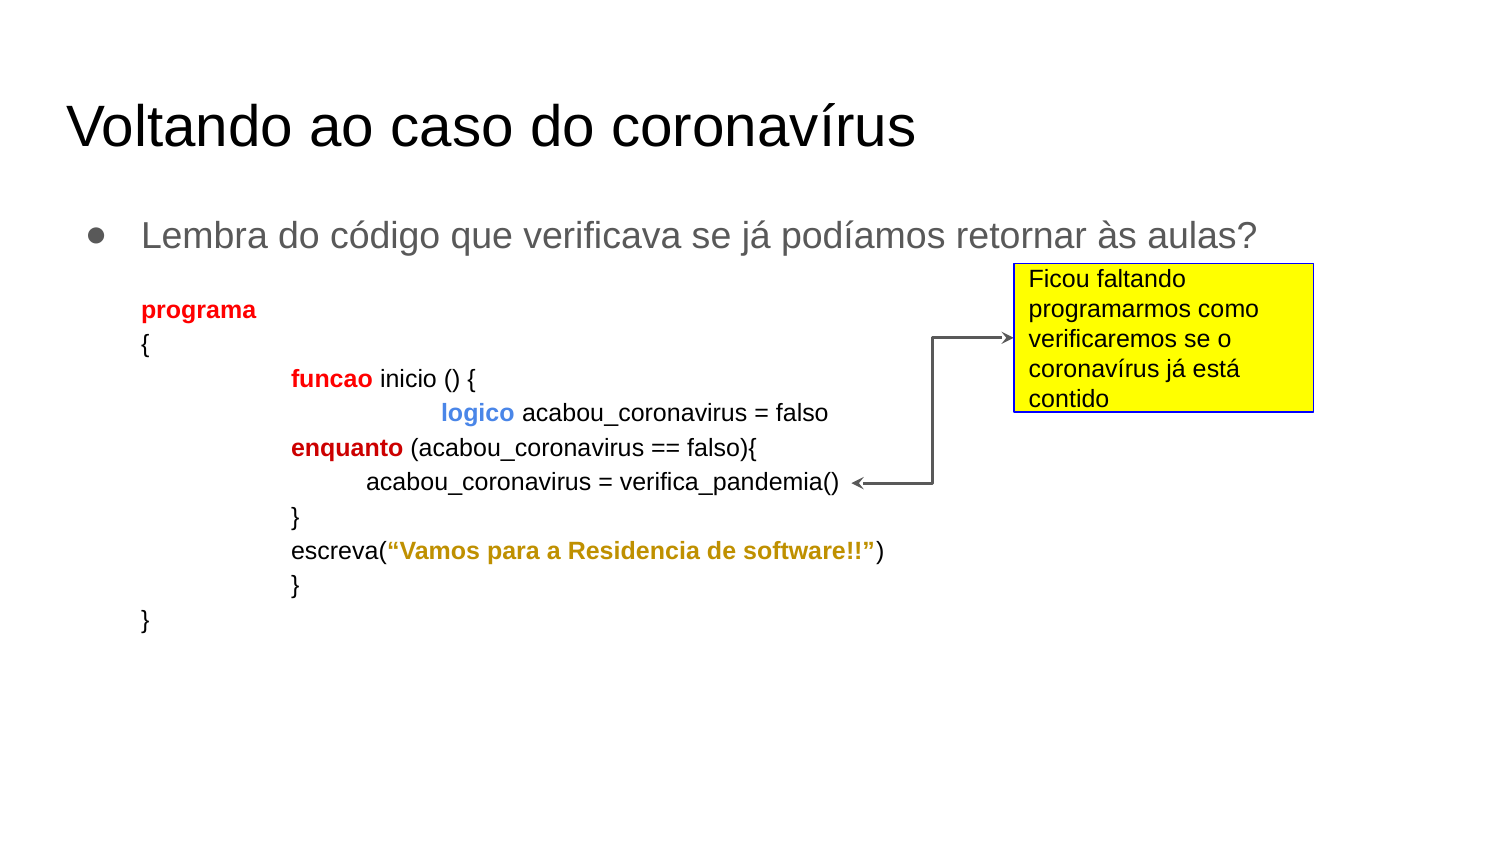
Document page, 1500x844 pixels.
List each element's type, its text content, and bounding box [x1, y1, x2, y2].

list Lembra do código que verificava se já podíamos retornar às aulas? programa { funcao inicio () { logico acabou_coronavirus = falso enquanto (acabou_coronavirus == falso){ acabou_coronavirus = verifica_pandemia() } escreva(“Vamos para a Residencia de software!!”) } } [51, 189, 1449, 750]
text_box Ficou faltando programarmos como verificaremos se o coronavírus já está contido [1013, 263, 1314, 412]
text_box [851, 337, 1014, 484]
title Voltando ao caso do coronavírus [51, 72, 1449, 167]
